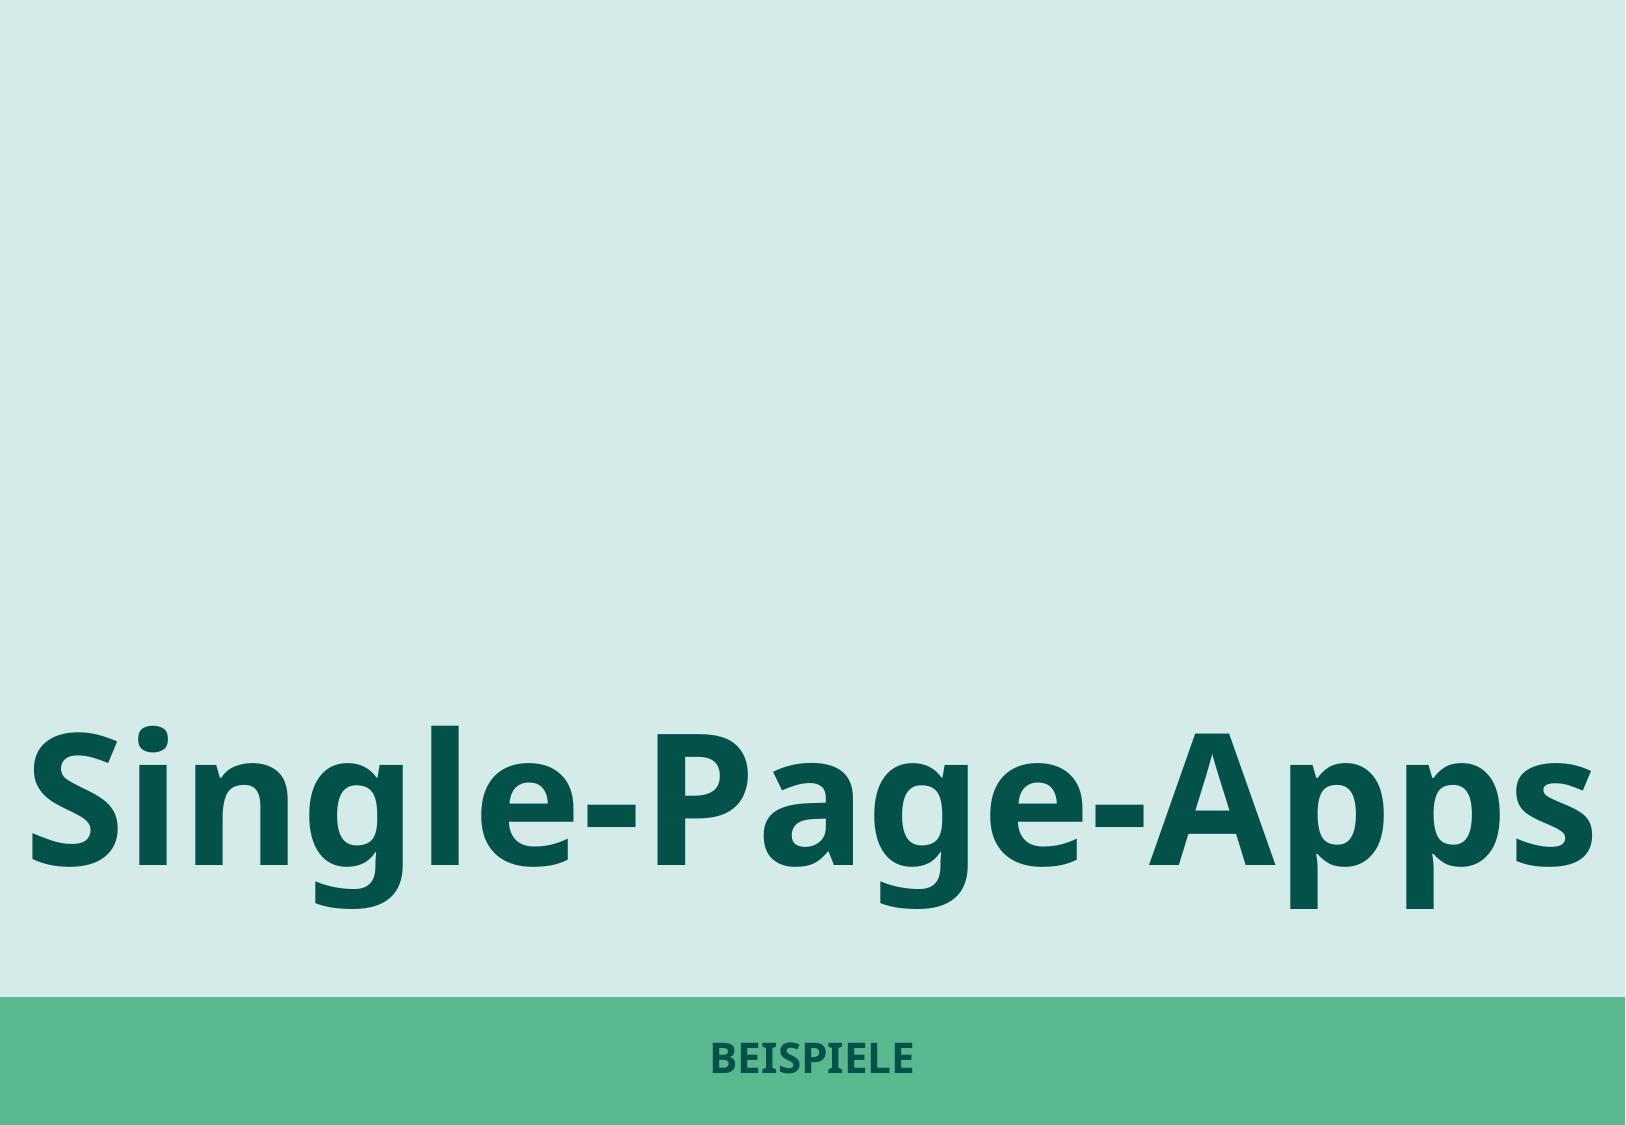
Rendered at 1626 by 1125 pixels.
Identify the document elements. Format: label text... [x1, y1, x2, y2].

title Beispiele [0, 995, 1625, 1125]
text_box Single-Page-Apps [10, 674, 1615, 910]
